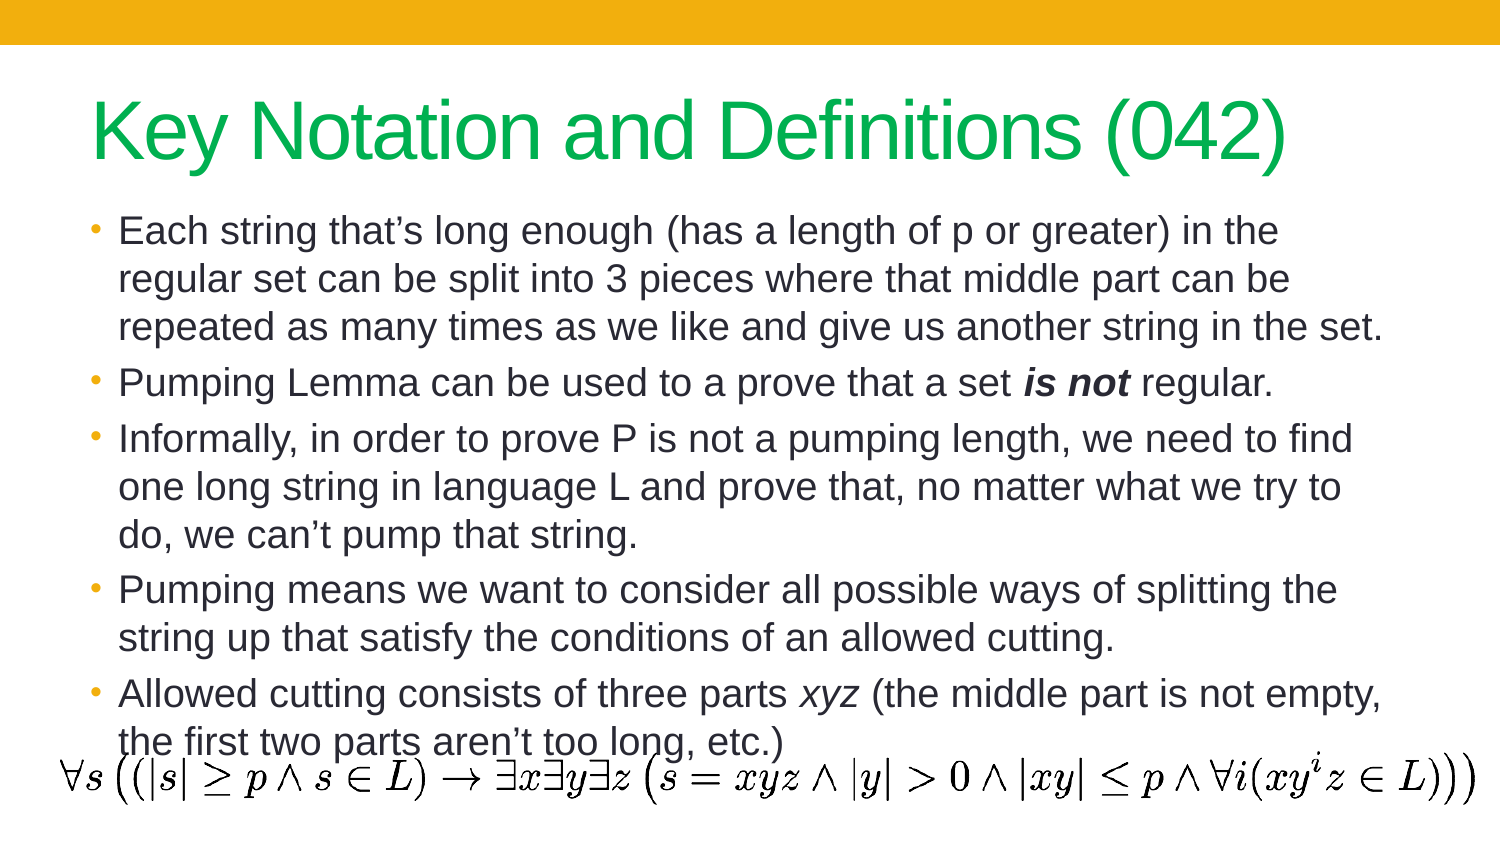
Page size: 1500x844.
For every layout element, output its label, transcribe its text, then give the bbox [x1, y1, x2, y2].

picture [59, 751, 1476, 805]
title Key Notation and Definitions (042) [75, 65, 1425, 188]
list Each string that’s long enough (has a length of p or greater) in the regular set can be split into 3 pieces where that middle part can be repeated as many times as we like and give us another string in the set. Pumping Lemma can be used to a prove that a set is not regular. Informally, in order to prove P is not a pumping length, we need to find one long string in language L and prove that, no matter what we try to do, we can’t pump that string. Pumping means we want to consider all possible ways of splitting the string up that satisfy the conditions of an allowed cutting. Allowed cutting consists of three parts xyz (the middle part is not empty, the first two parts aren’t too long, etc.) [75, 196, 1425, 748]
